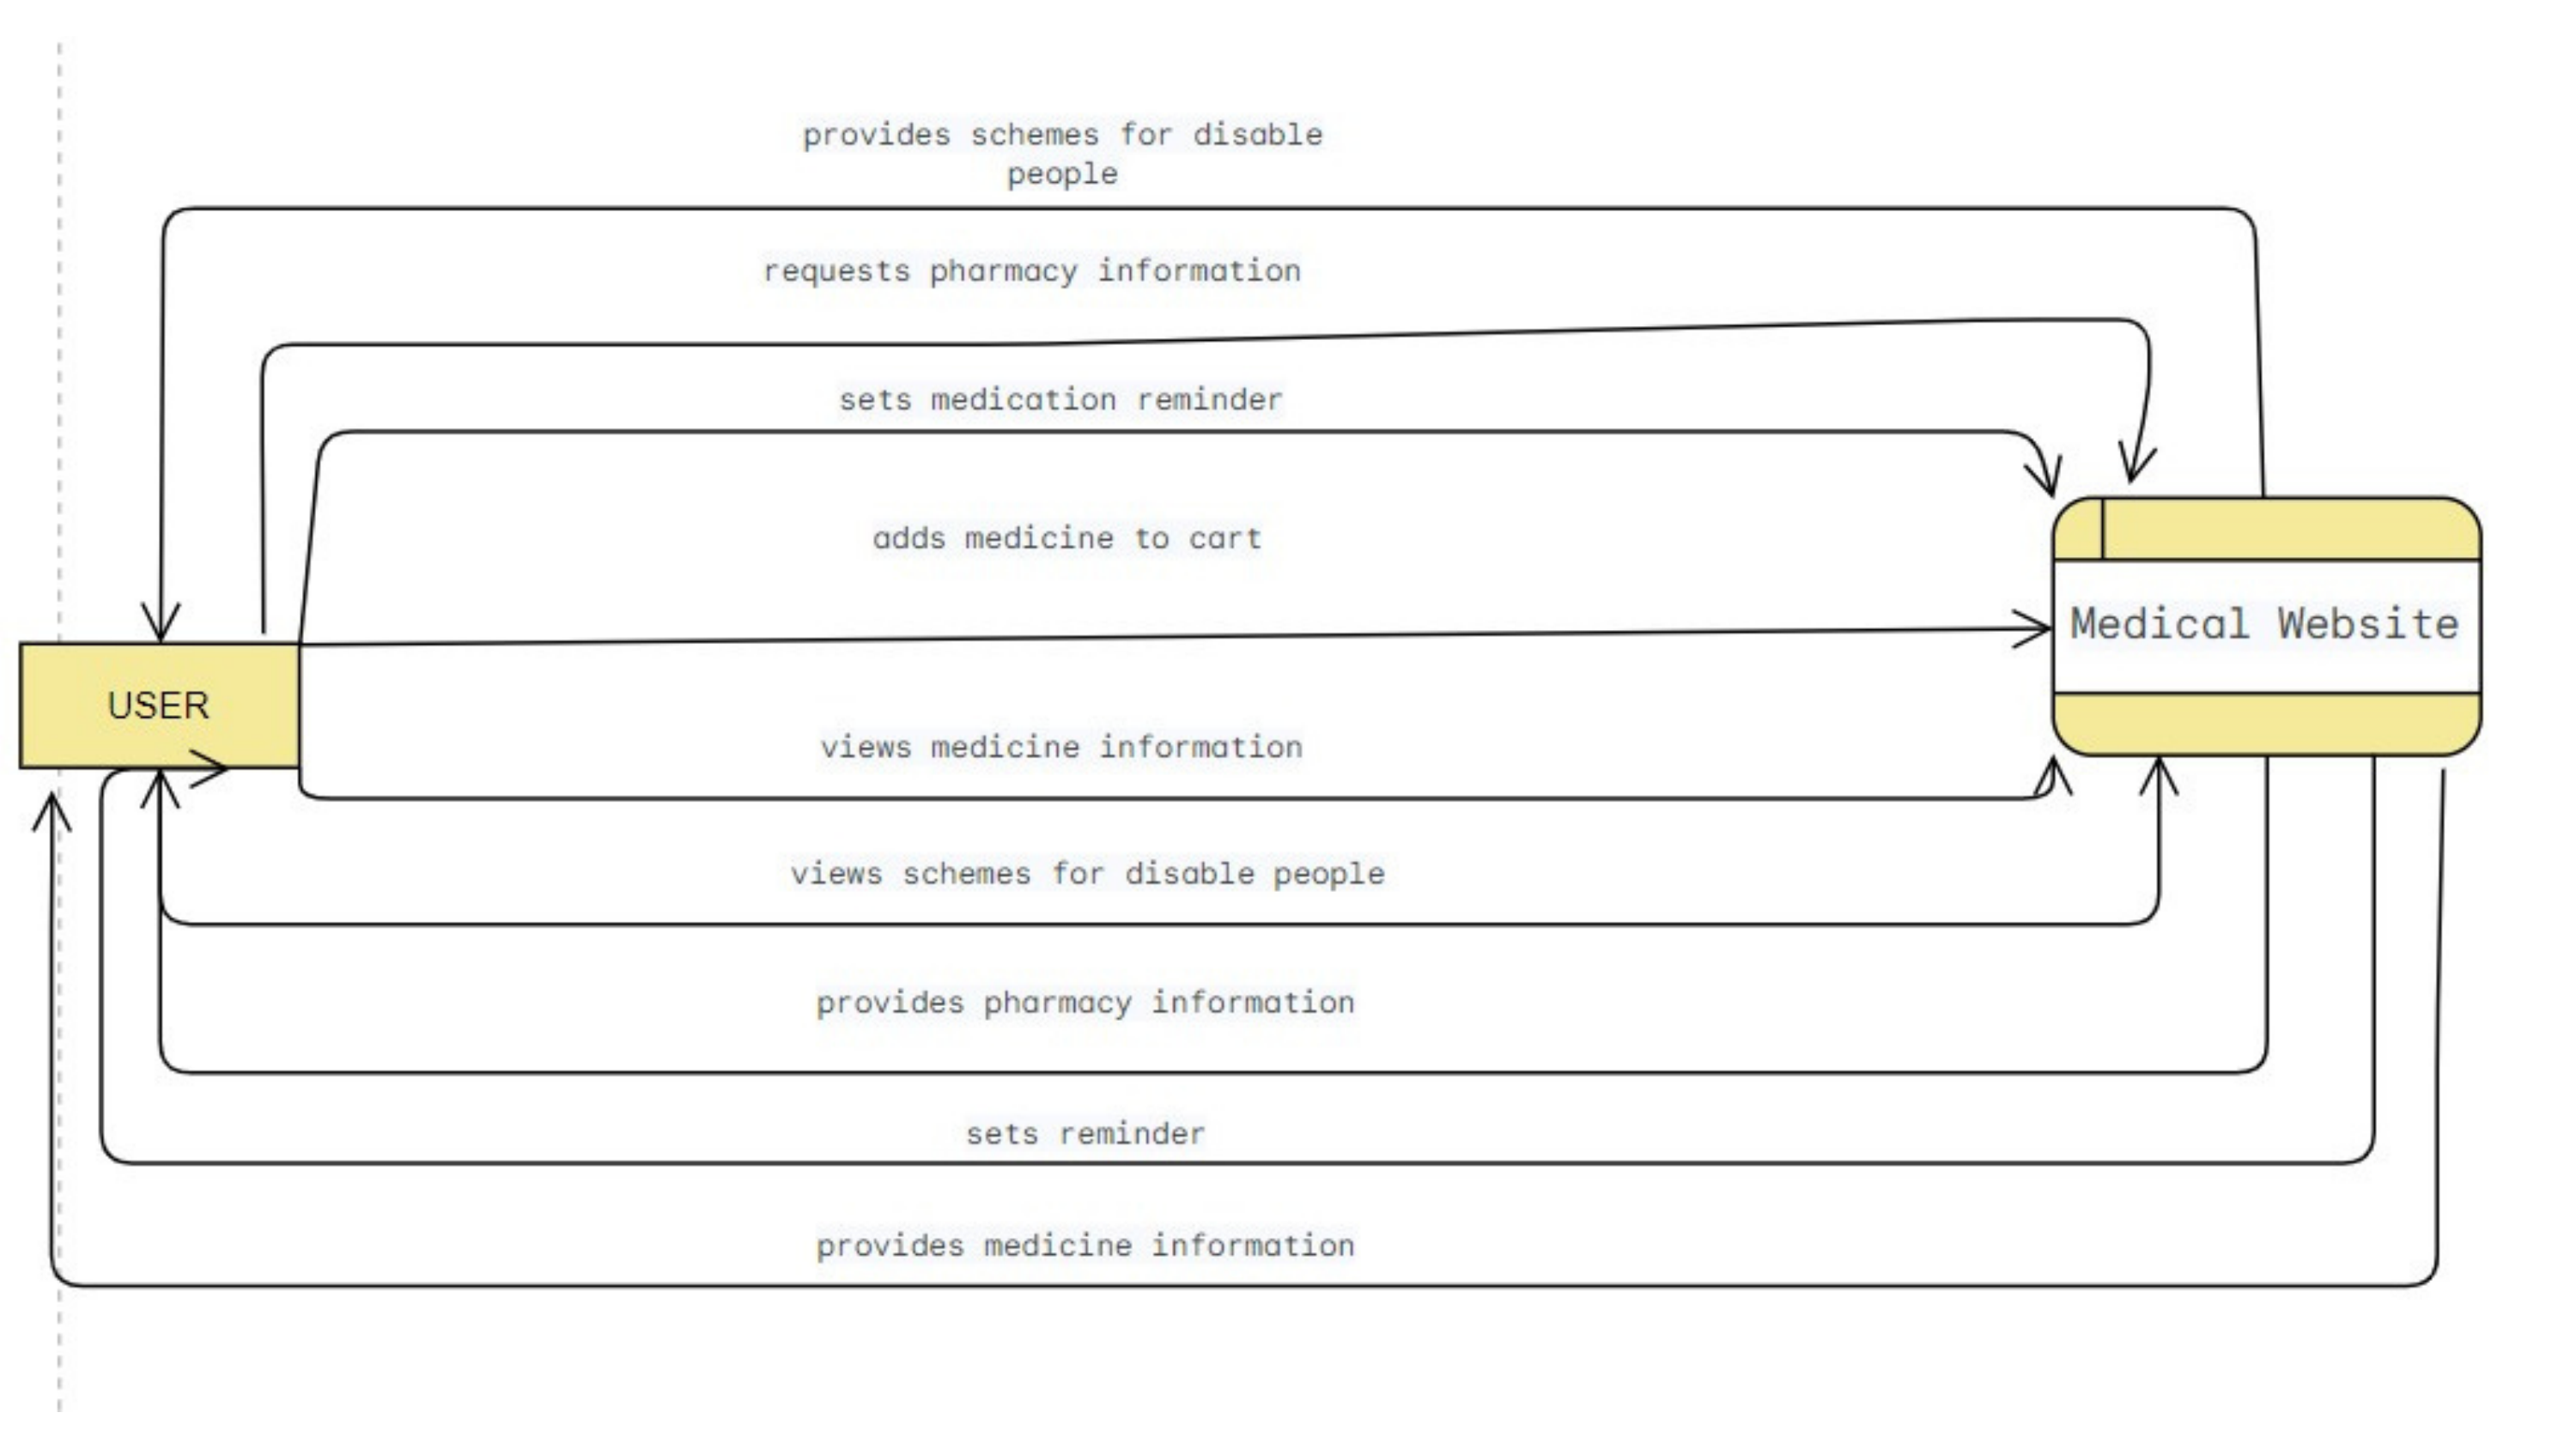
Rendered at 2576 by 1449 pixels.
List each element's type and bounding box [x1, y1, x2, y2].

text_box [0, 36, 2576, 1412]
